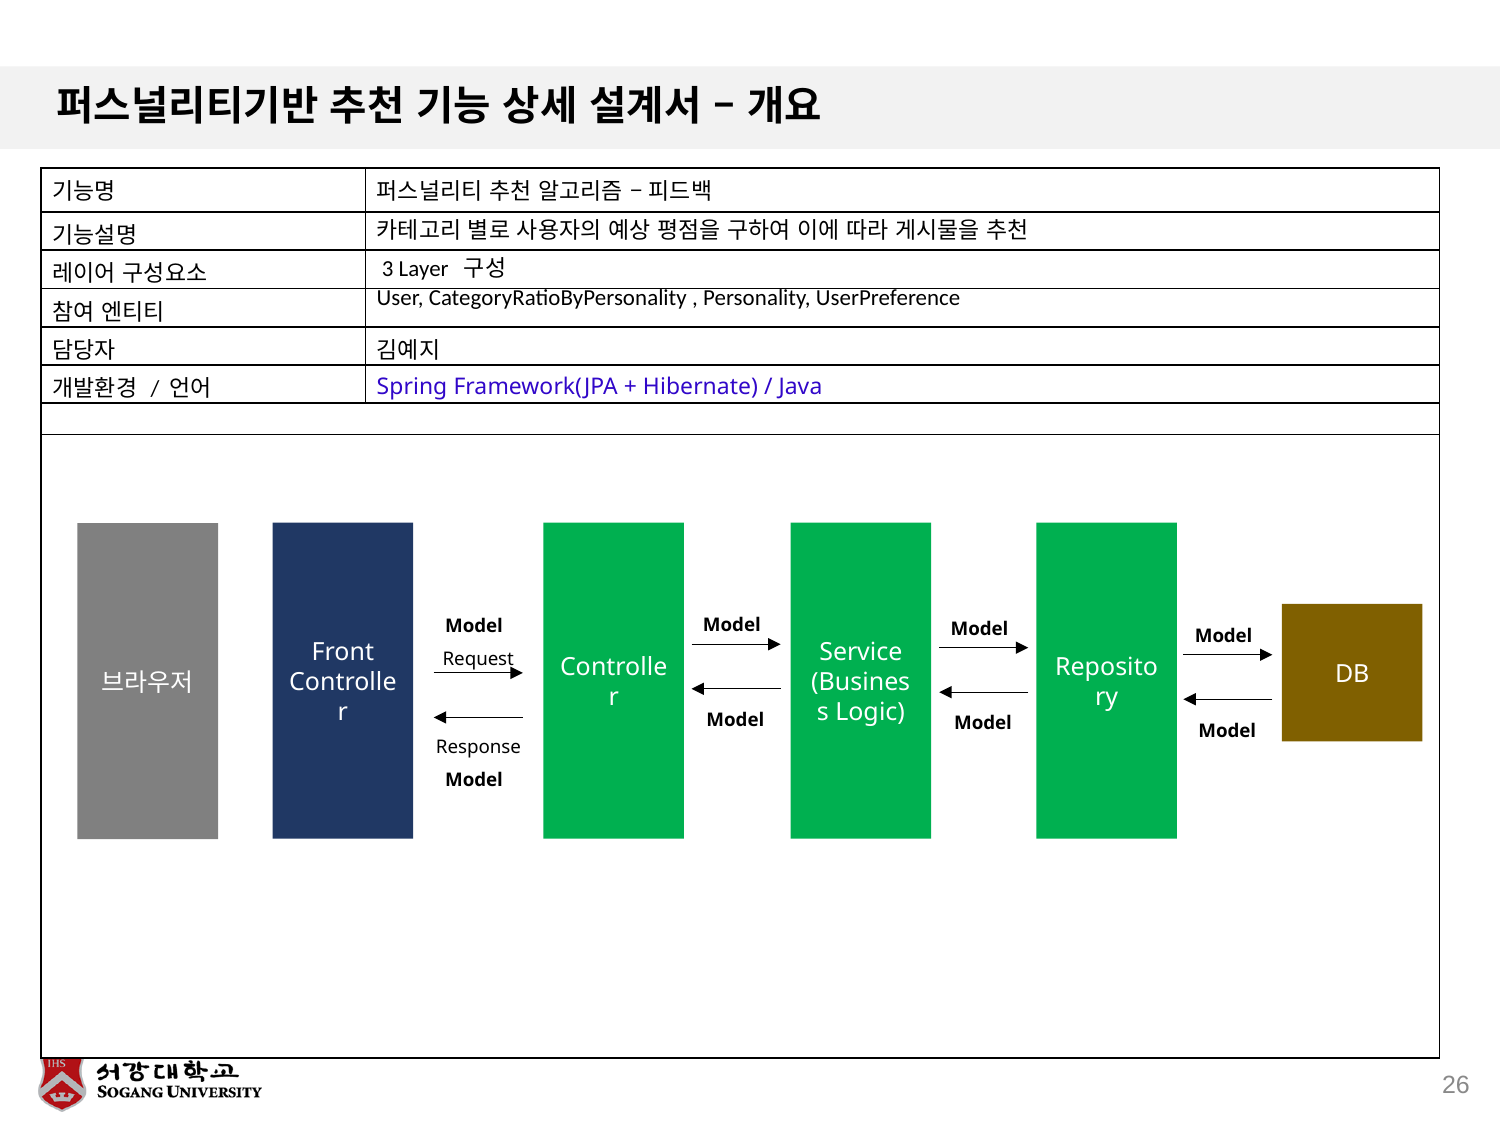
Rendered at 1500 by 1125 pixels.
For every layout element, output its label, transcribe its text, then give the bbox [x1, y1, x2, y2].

picture [0, 1031, 294, 1125]
title 퍼스널리티기반 추천 기능 상세 설계서 – 개요 [41, 64, 1459, 149]
table_cell 카테고리 별로 사용자의 예상 평점을 구하여 이에 따라 게시물을 추천 [366, 213, 1439, 249]
table_cell User, CategoryRatioByPersonality , Personality, UserPreference [366, 289, 1439, 326]
table_cell [42, 404, 1439, 434]
table_cell 레이어 구성요소 [42, 251, 365, 288]
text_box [77, 522, 1423, 840]
slide_number 26 [1147, 1053, 1485, 1114]
table_header 기능명 [42, 169, 365, 211]
table_cell 3 Layer 구성 [366, 251, 1439, 288]
table_cell 참여 엔티티 [42, 289, 365, 326]
table_cell Spring Framework(JPA + Hibernate) / Java [366, 366, 1439, 402]
table_cell 기능설명 [42, 213, 365, 249]
table_cell 담당자 [42, 328, 365, 364]
table_header 퍼스널리티 추천 알고리즘 – 피드백 [366, 169, 1439, 211]
table_cell [42, 435, 1439, 1057]
table_cell 개발환경 / 언어 [42, 366, 365, 402]
table_cell 김예지 [366, 328, 1439, 364]
